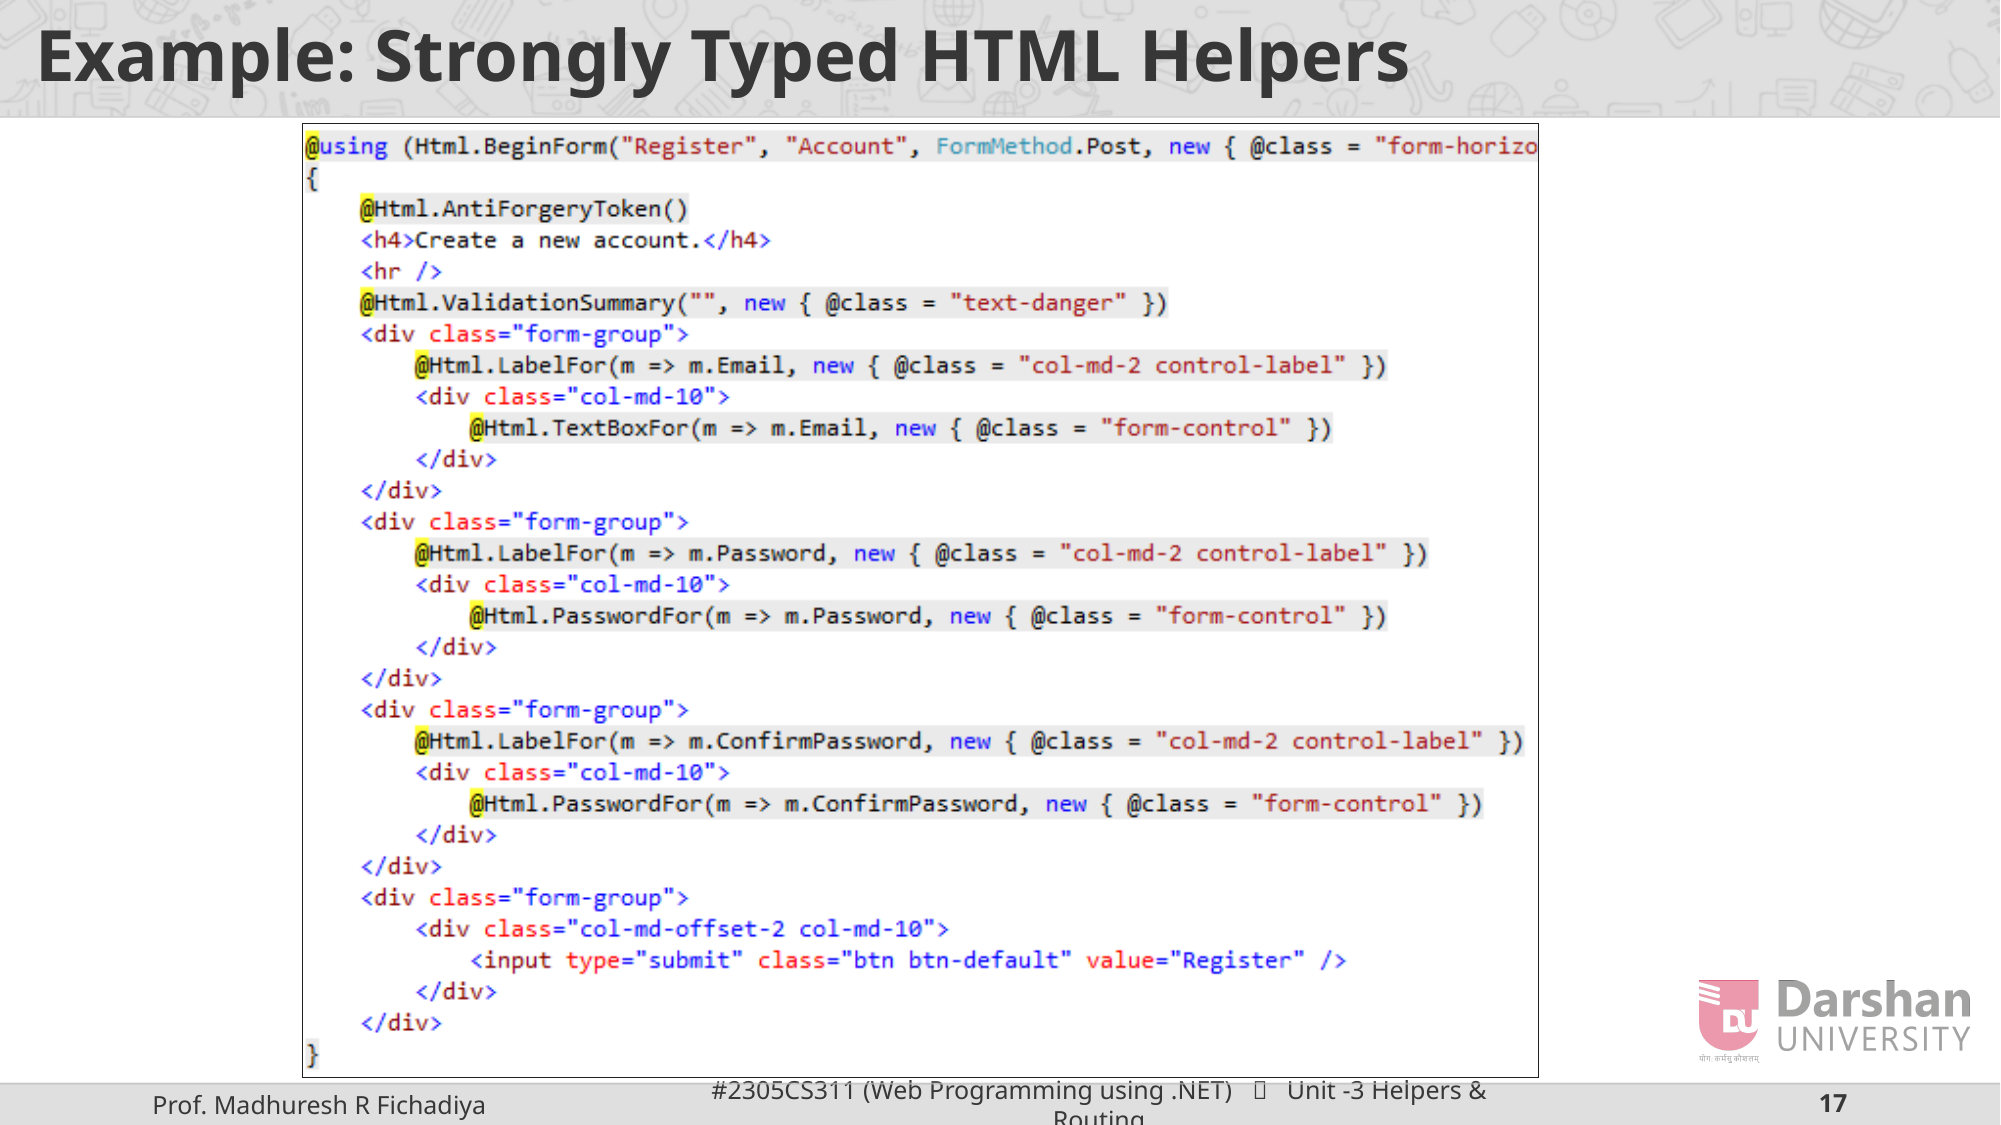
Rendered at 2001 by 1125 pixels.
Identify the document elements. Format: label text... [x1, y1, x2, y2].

title Example: Strongly Typed HTML Helpers [0, 0, 2000, 117]
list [302, 123, 1539, 1078]
